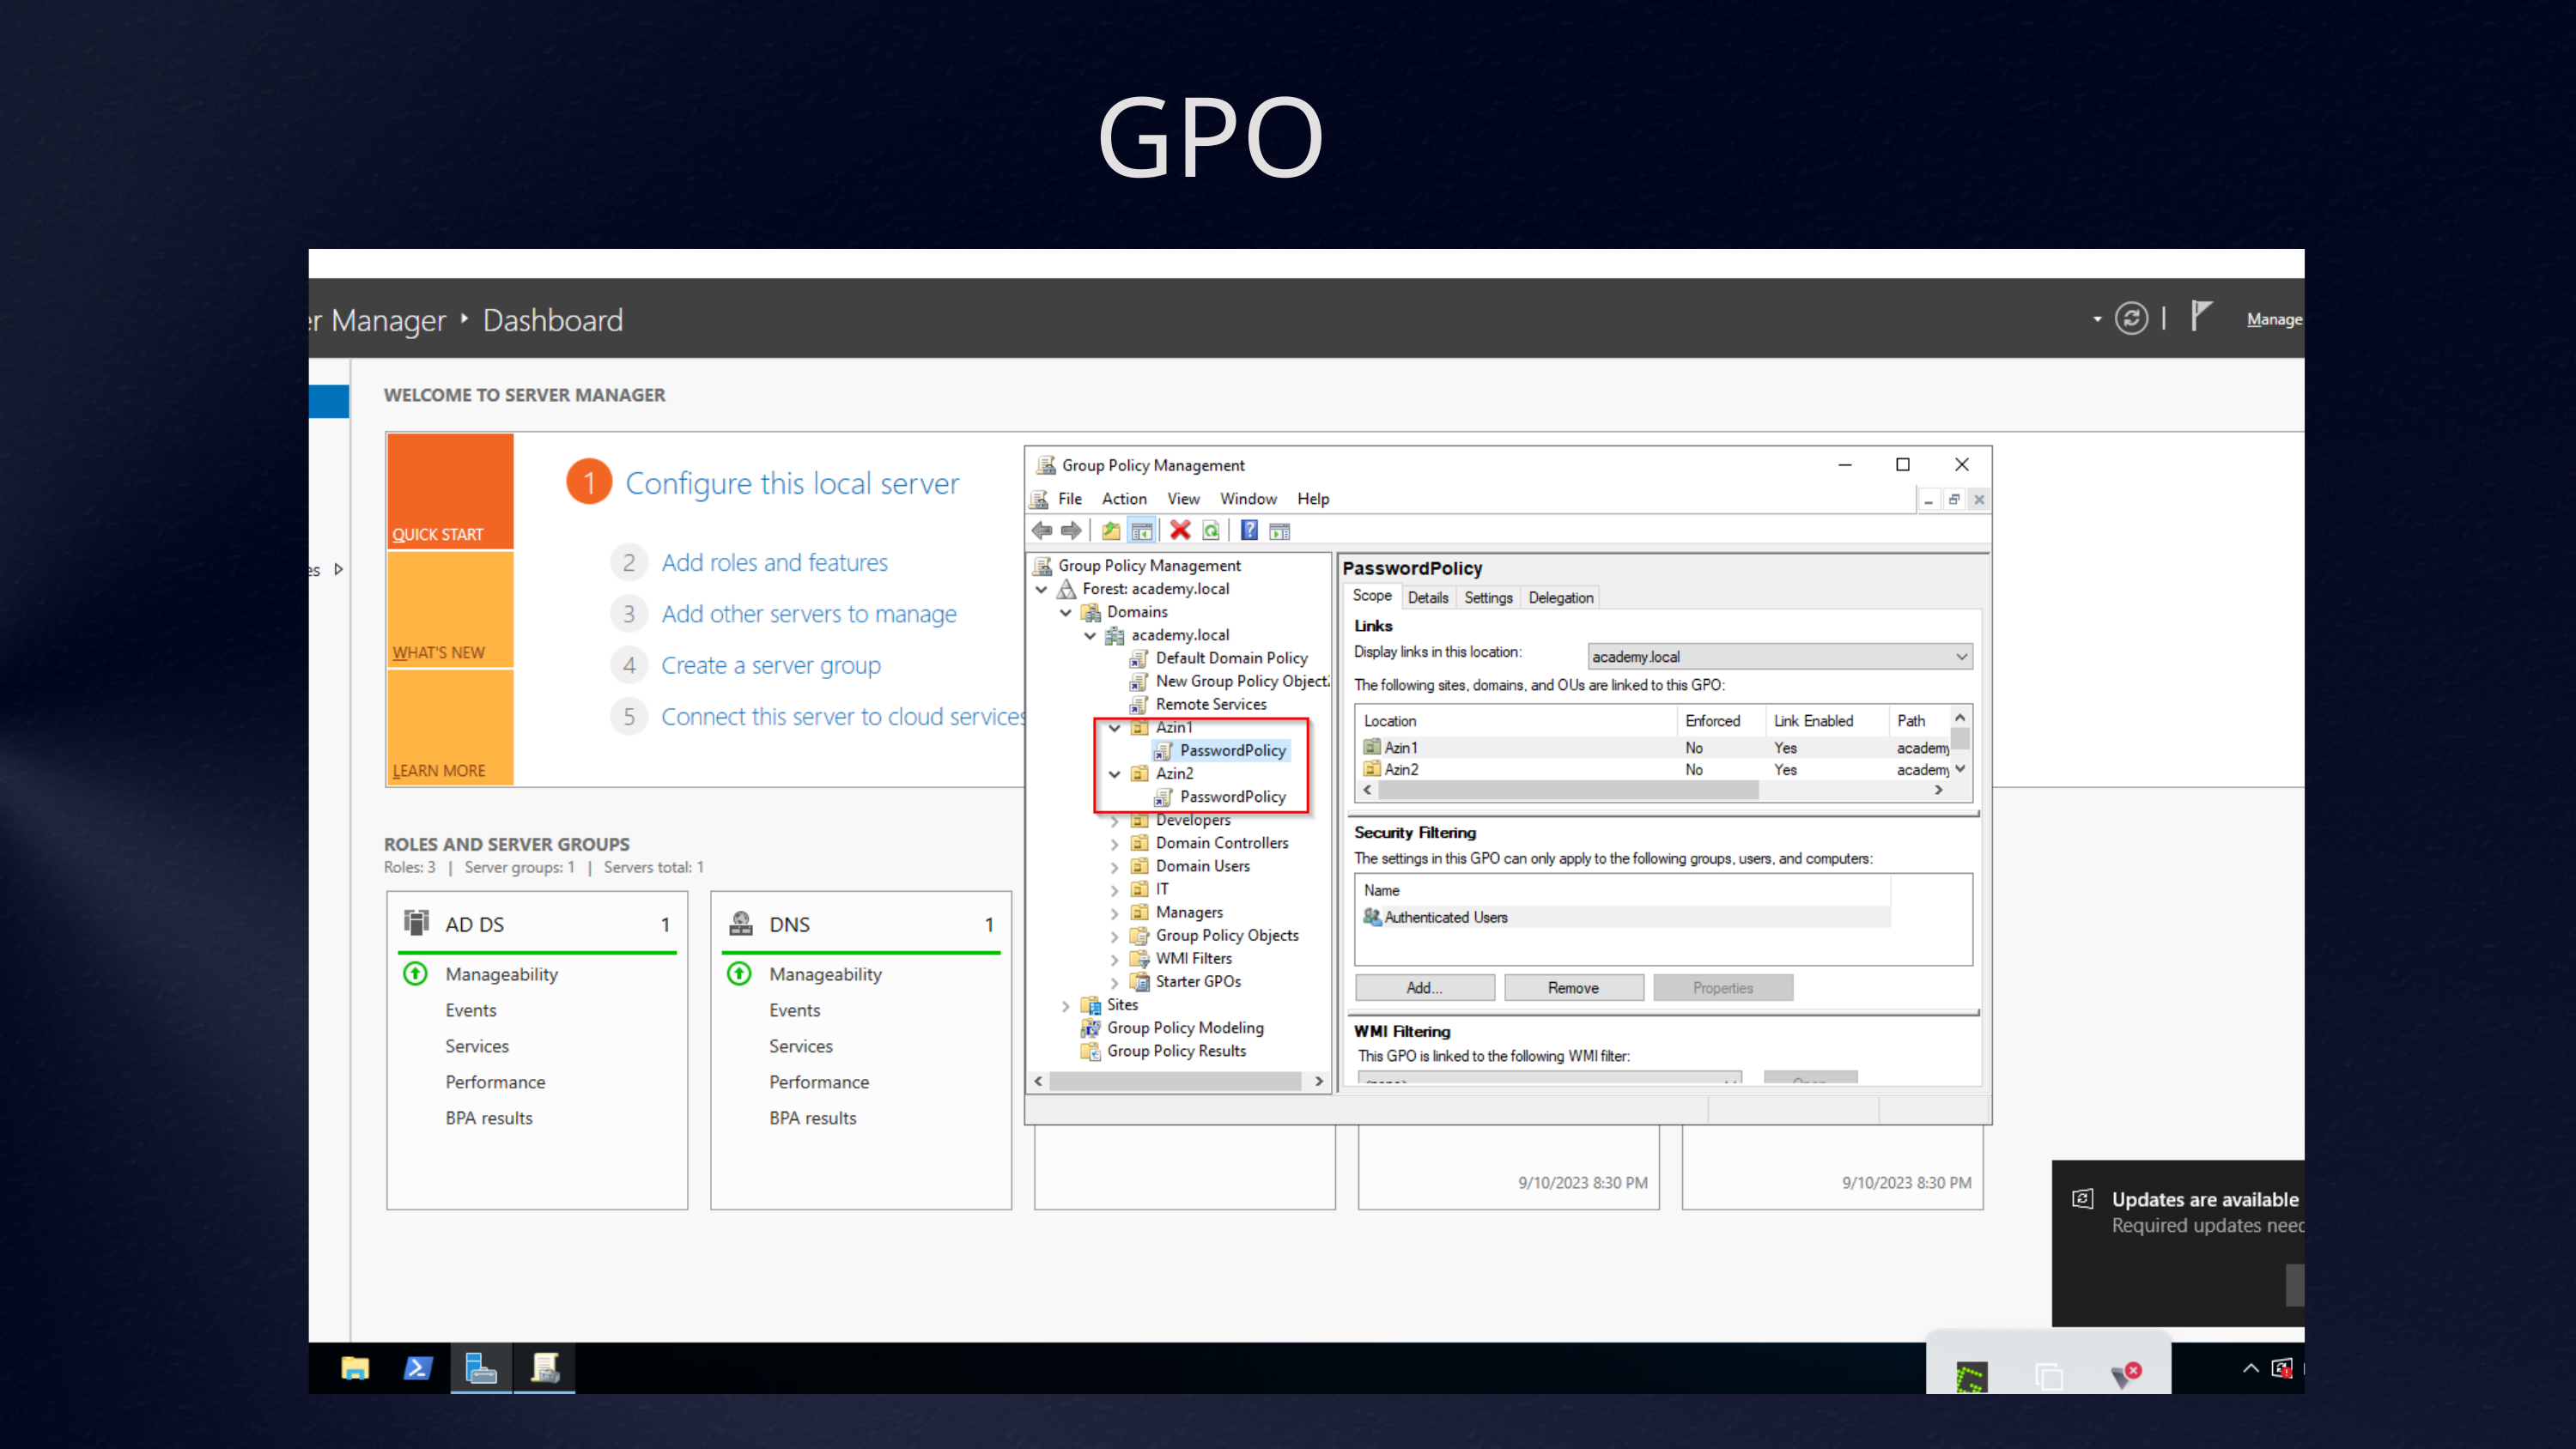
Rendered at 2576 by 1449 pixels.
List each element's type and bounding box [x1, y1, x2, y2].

text_box [0, 0, 2576, 1449]
text_box [308, 249, 2306, 1395]
